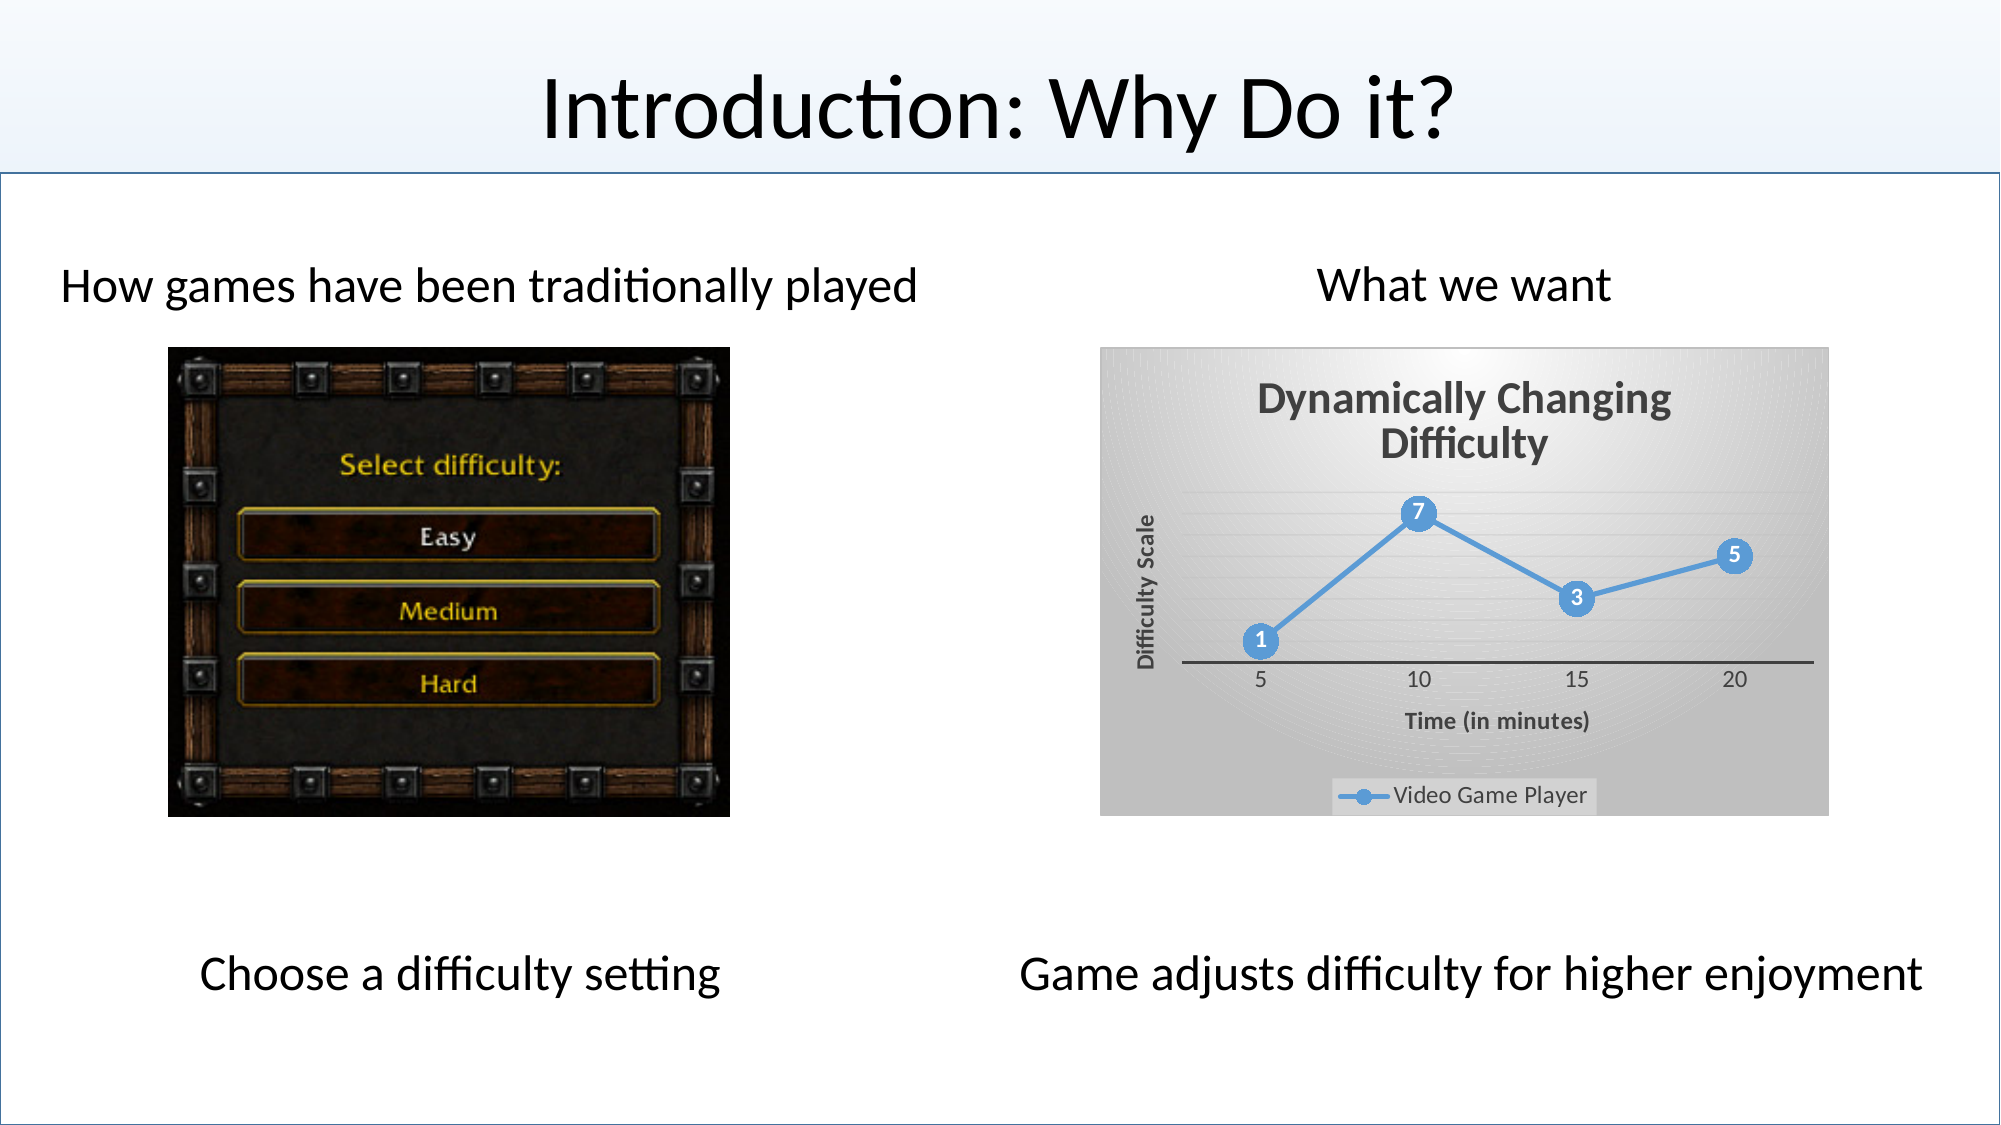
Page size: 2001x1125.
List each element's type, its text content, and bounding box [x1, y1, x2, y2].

text_box + [0, 172, 2000, 1125]
text_box Choose a difficulty setting [185, 932, 736, 1008]
picture [168, 347, 730, 817]
text_box Game adjusts difficulty for higher enjoyment [1004, 932, 1940, 1008]
text_box What we want [1301, 244, 1628, 320]
text_box How games have been traditionally played [45, 244, 946, 320]
title Introduction: Why Do it? [137, 0, 1863, 172]
chart [1099, 347, 1830, 817]
